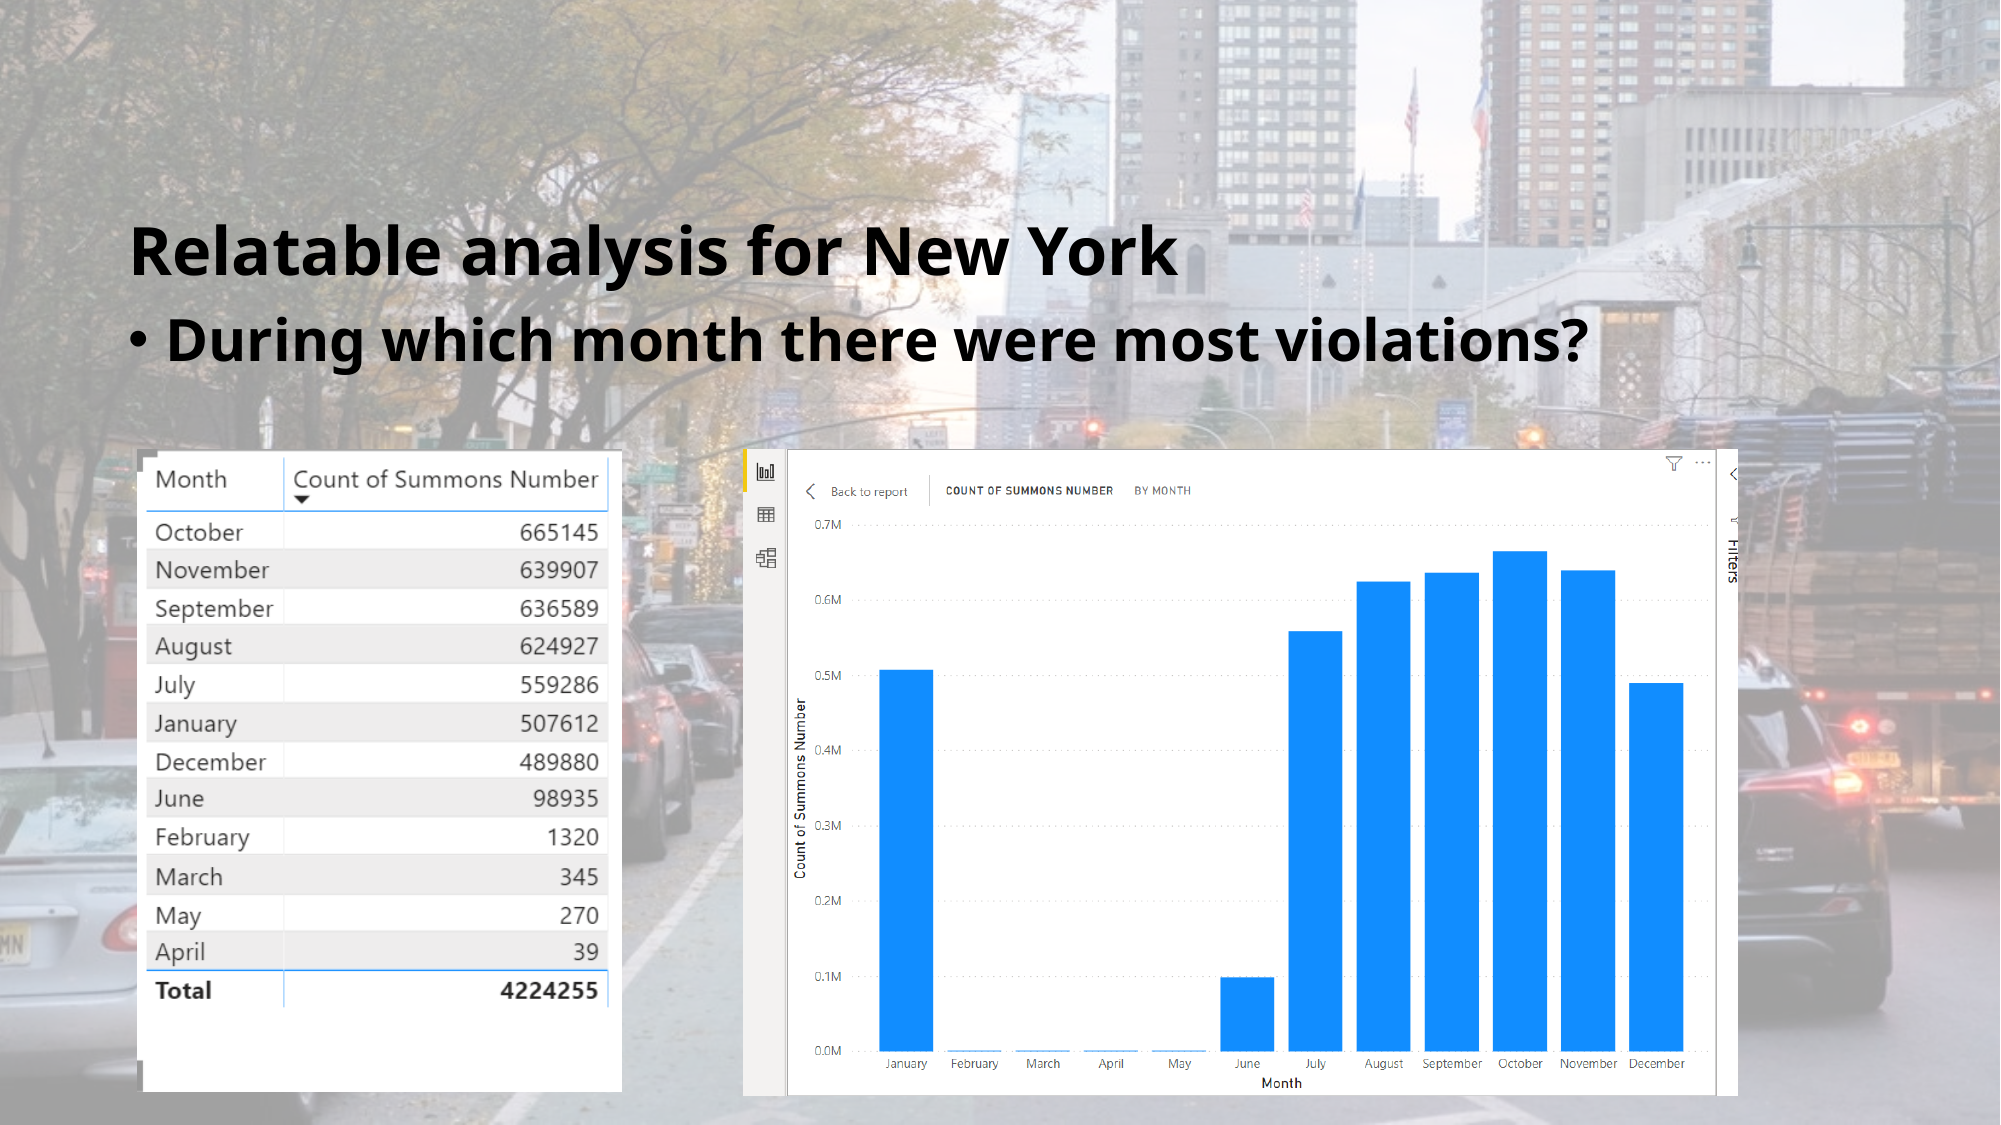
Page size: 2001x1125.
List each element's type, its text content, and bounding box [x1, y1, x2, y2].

picture [743, 449, 1738, 1096]
picture [137, 449, 622, 1092]
list Relatable analysis for New York During which month there were most violations? [113, 119, 1863, 419]
